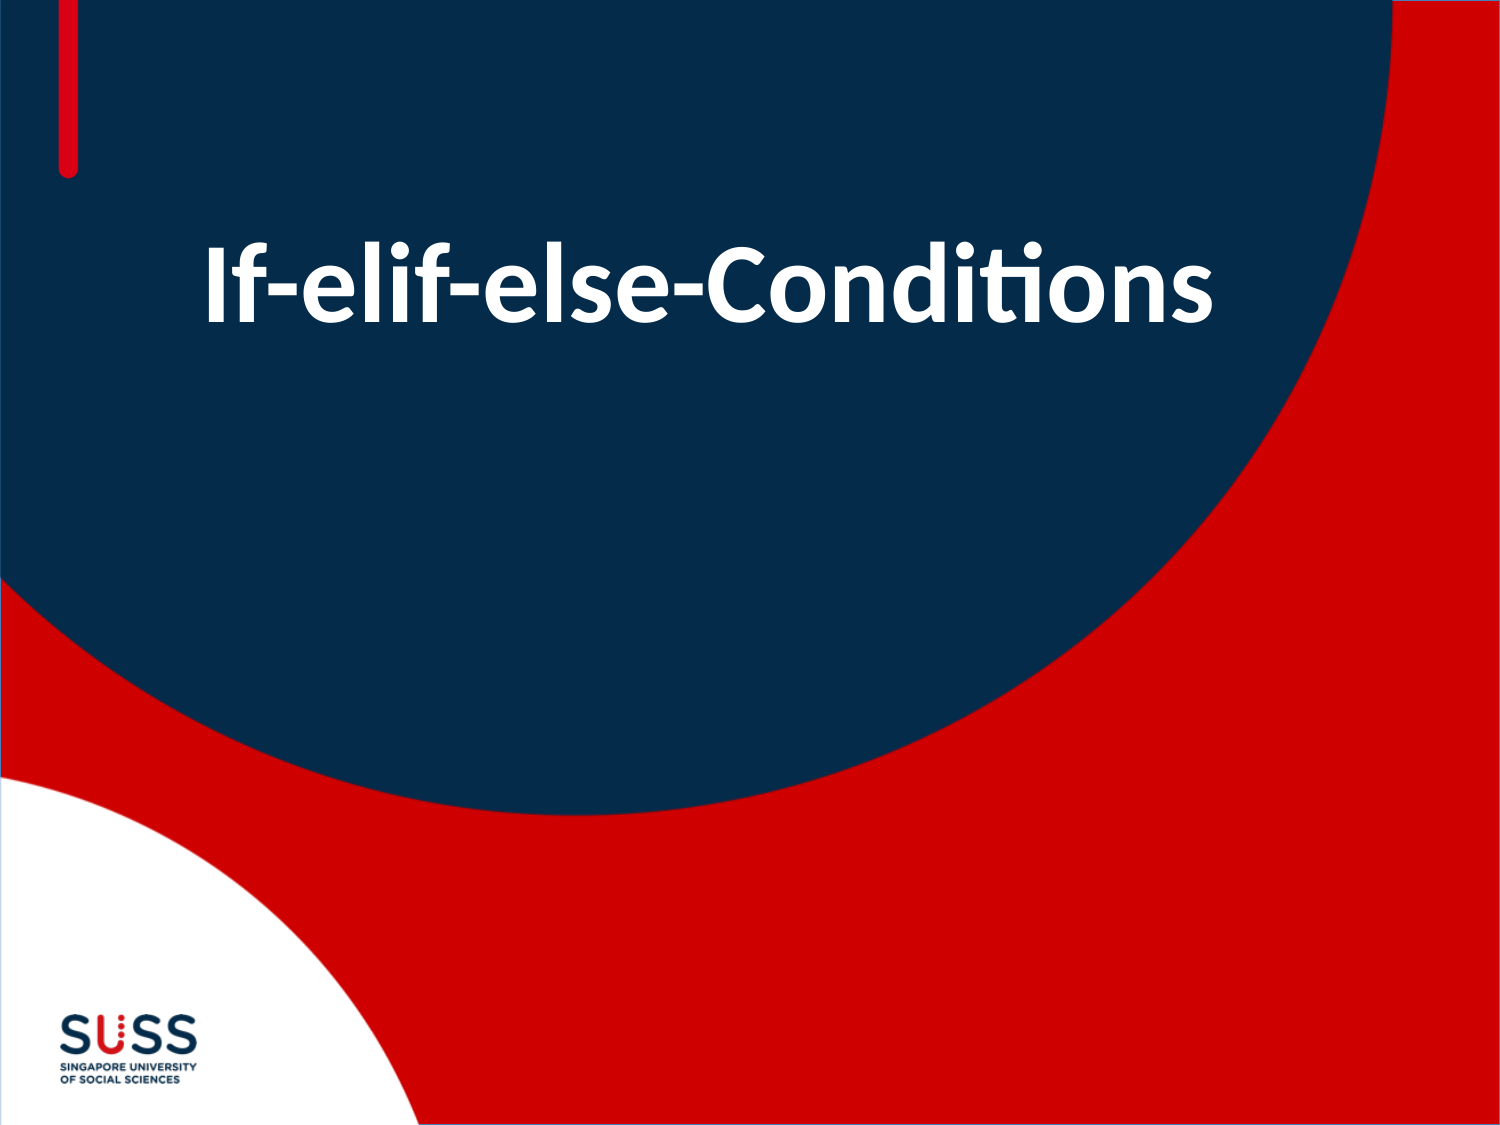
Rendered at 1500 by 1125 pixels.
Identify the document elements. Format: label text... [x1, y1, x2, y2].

picture [0, 0, 1402, 1125]
title If-elif-else-Conditions [33, 200, 1384, 482]
